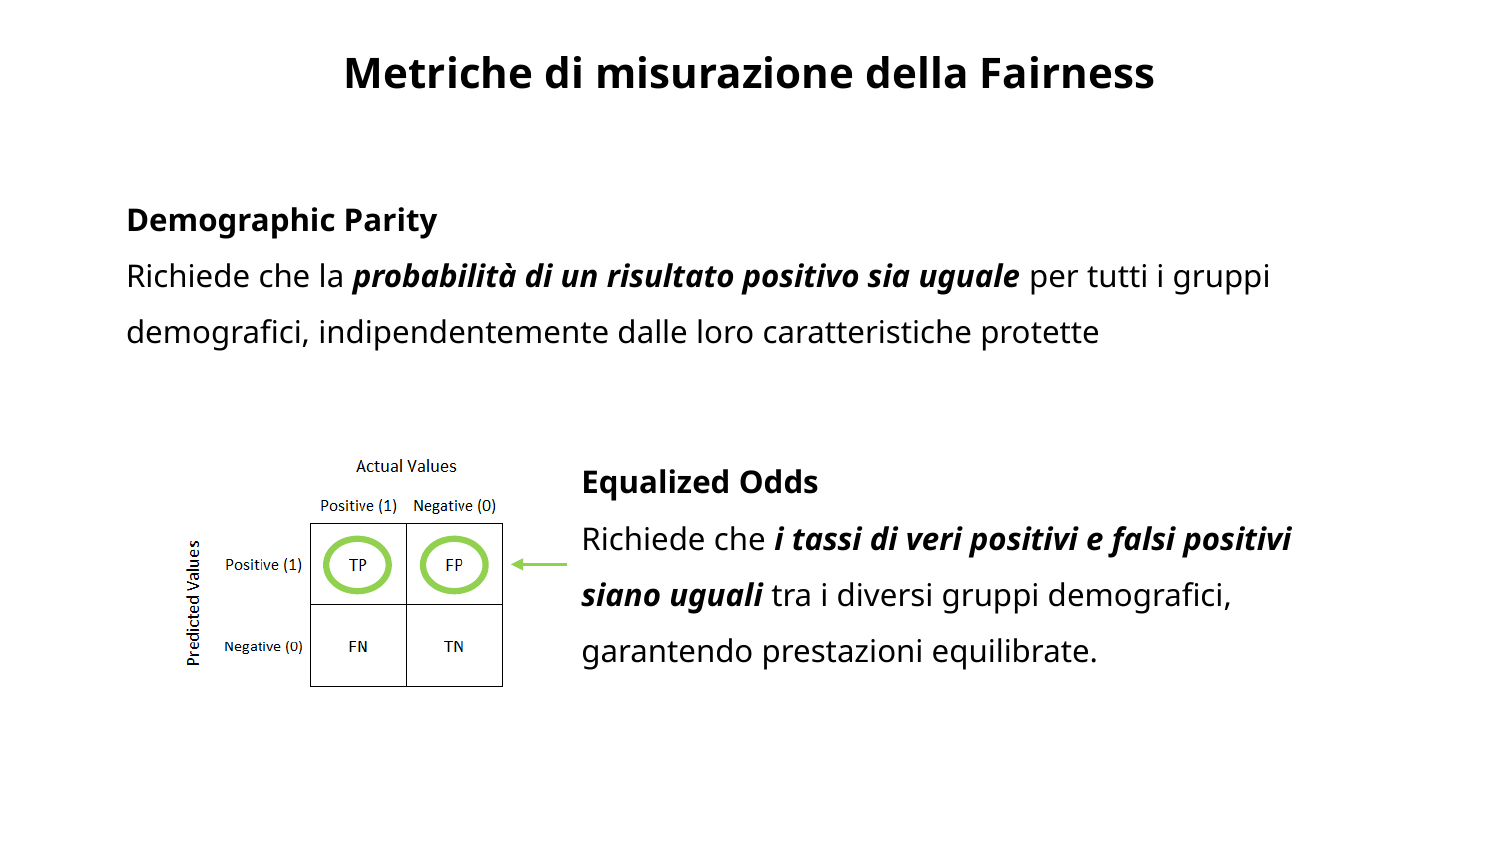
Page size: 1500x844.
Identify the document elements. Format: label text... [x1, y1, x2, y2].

text_box Demographic Parity Richiede che la probabilità di un risultato positivo sia uguale per tutti i gruppi demografici, indipendentemente dalle loro caratteristiche protette [126, 181, 1432, 350]
text_box Metriche di misurazione della Fairness [343, 46, 1156, 98]
picture [162, 433, 511, 695]
text_box Equalized Odds Richiede che i tassi di veri positivi e falsi positivi siano uguali tra i diversi gruppi demografici, garantendo prestazioni equilibrate. [566, 399, 1317, 677]
